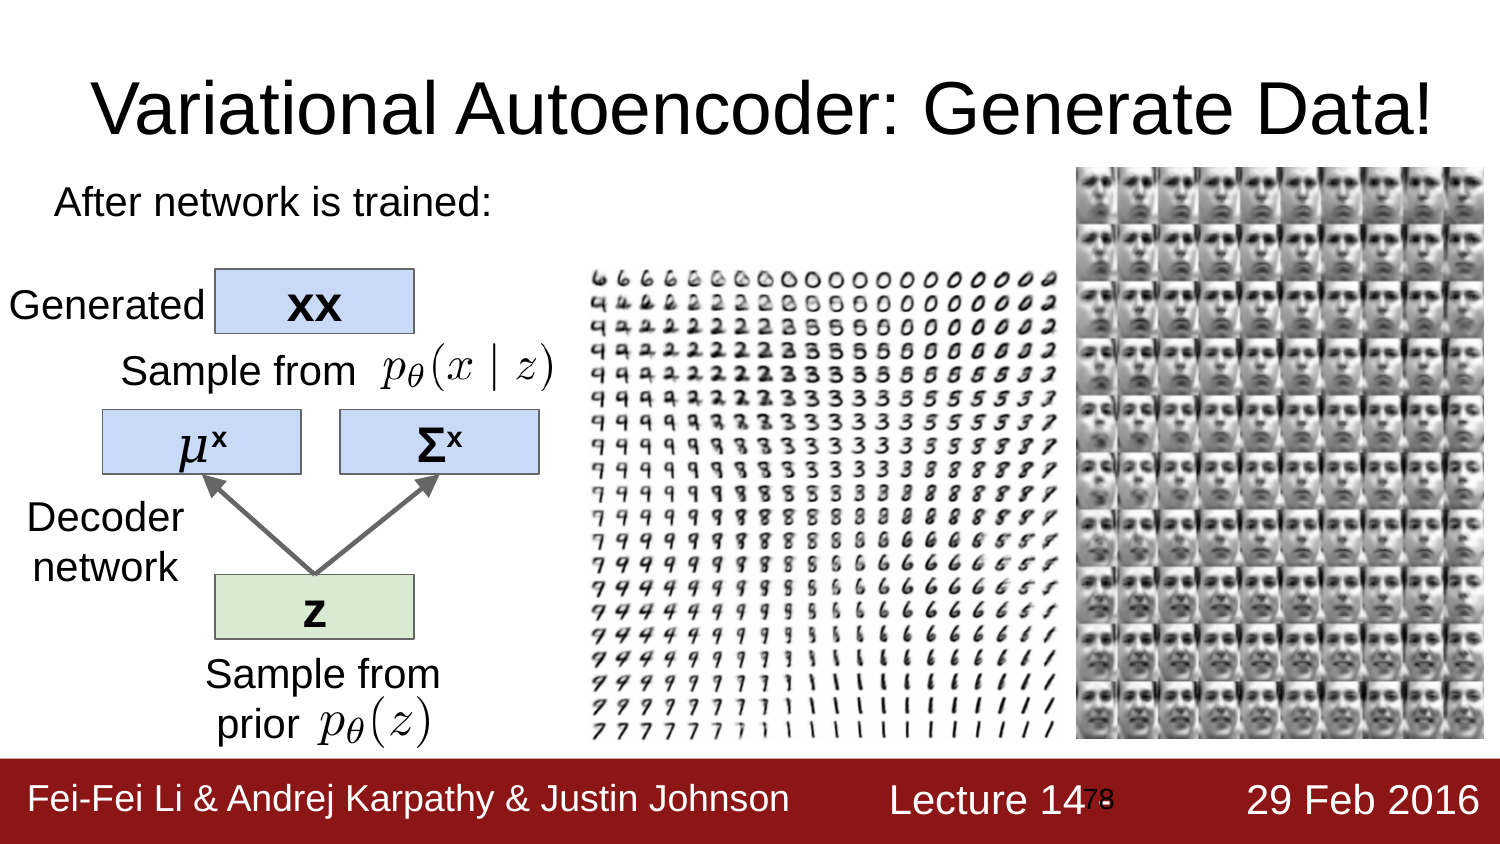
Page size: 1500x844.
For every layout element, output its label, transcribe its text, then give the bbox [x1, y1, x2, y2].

title Variational Autoencoder: Generate Data! [75, 33, 1485, 175]
text_box Σx [340, 411, 540, 475]
text_box Decoder network [8, 474, 203, 587]
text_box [314, 474, 440, 575]
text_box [201, 474, 312, 575]
text_box 𝜇x [102, 411, 302, 474]
text_box xx [215, 269, 415, 334]
picture [587, 264, 1061, 743]
text_box z [215, 582, 415, 632]
picture [375, 337, 557, 403]
text_box Sample from prior [189, 632, 473, 715]
slide_number ‹#› [1067, 765, 1206, 830]
text_box Sample from [26, 328, 462, 411]
text_box After network is trained: [26, 159, 520, 242]
text_box Generated [0, 262, 226, 327]
picture [313, 691, 434, 751]
picture [1070, 160, 1490, 747]
